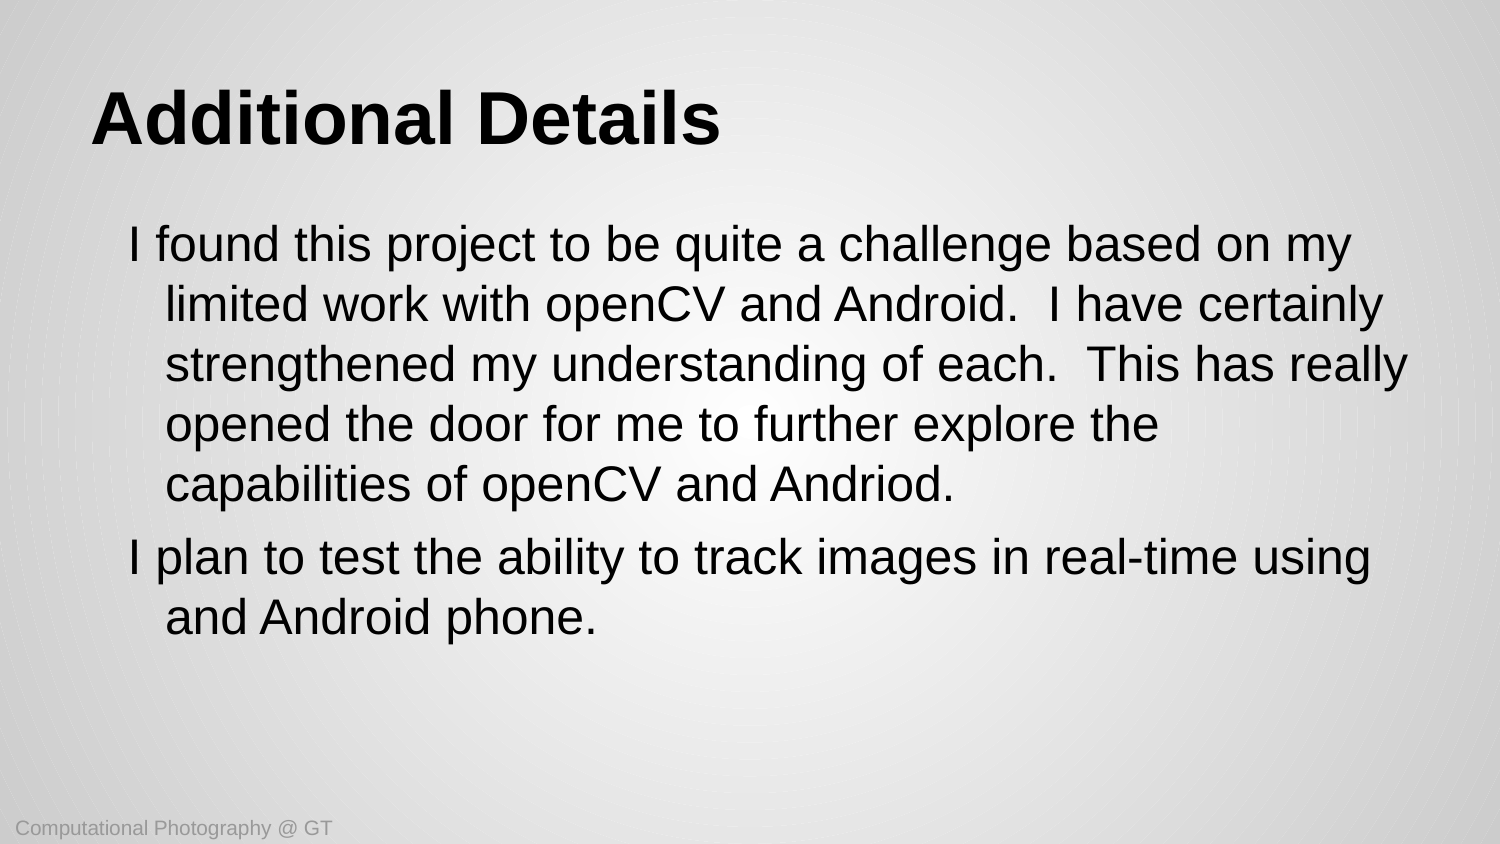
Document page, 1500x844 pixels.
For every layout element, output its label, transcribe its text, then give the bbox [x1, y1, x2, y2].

list I found this project to be quite a challenge based on my limited work with openCV and Android. I have certainly strengthened my understanding of each. This has really opened the door for me to further explore the capabilities of openCV and Andriod. I plan to test the ability to track images in real-time using and Android phone. [75, 196, 1425, 808]
title Additional Details [75, 33, 1425, 175]
text_box Computational Photography @ GT [0, 811, 422, 844]
